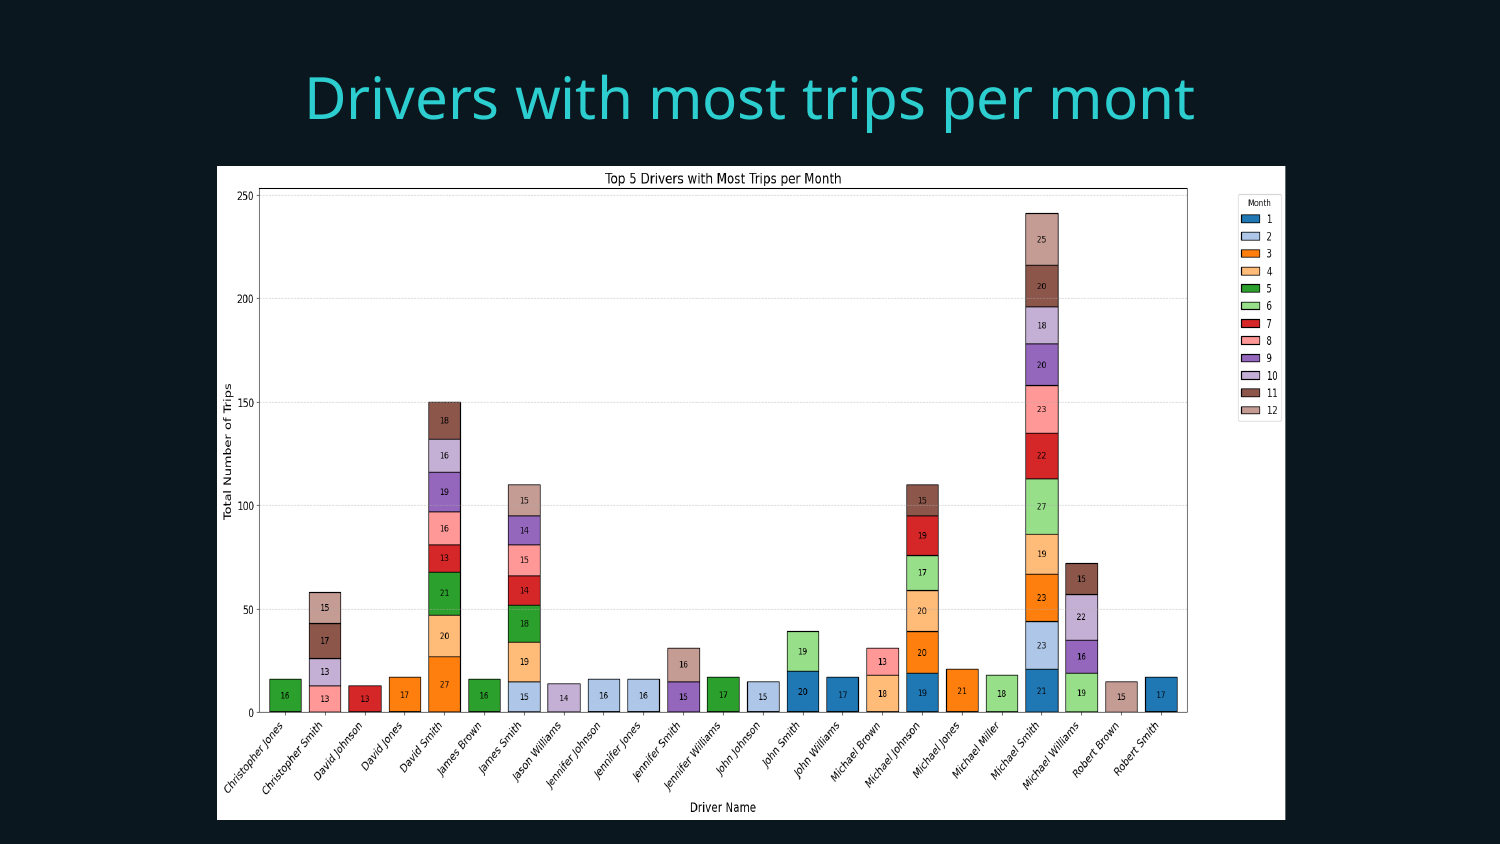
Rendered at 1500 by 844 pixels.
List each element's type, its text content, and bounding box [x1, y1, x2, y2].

picture [214, 166, 1286, 821]
title Drivers with most trips per mont [117, 53, 1383, 148]
